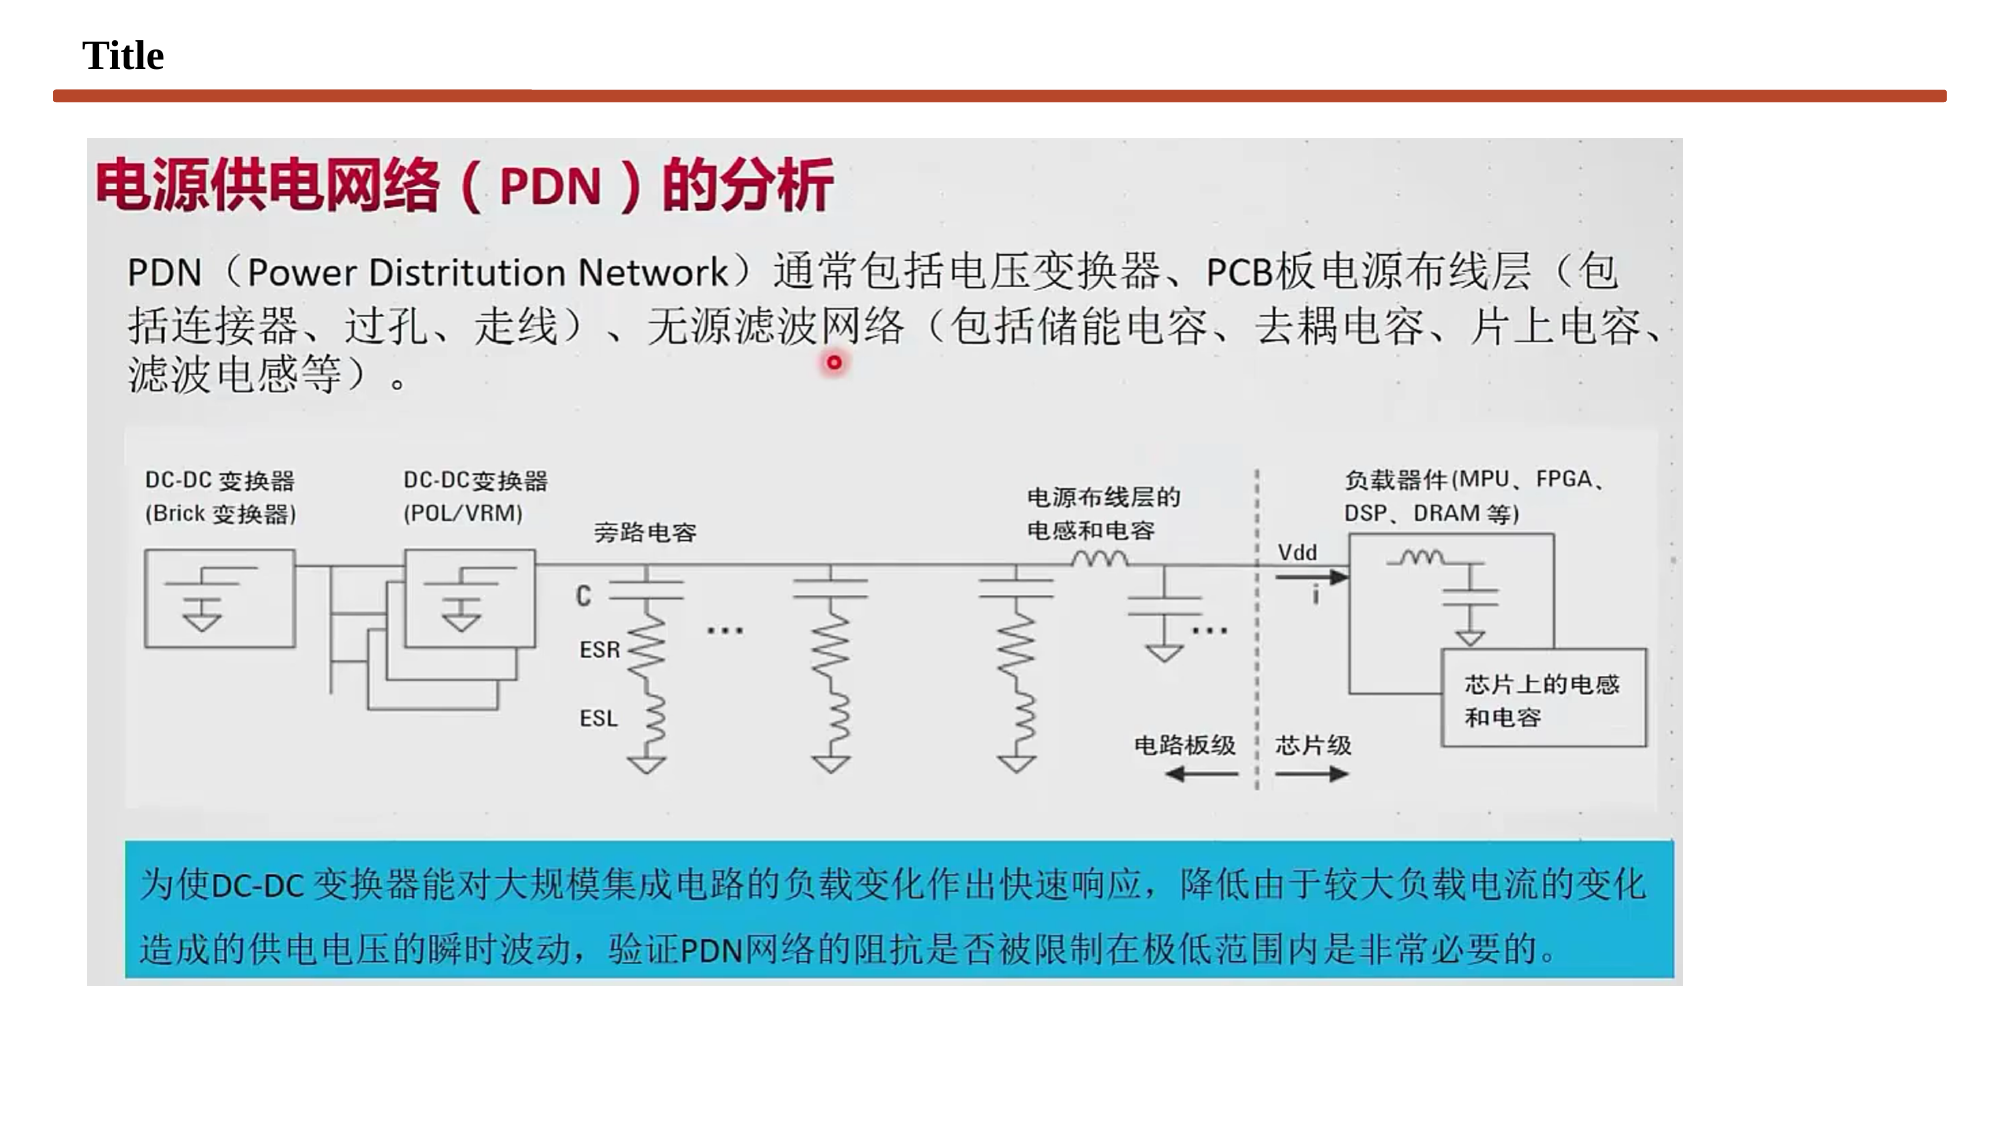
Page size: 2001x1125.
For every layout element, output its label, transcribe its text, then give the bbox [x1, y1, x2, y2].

text_box Title [67, 20, 1884, 86]
picture [87, 138, 1683, 986]
